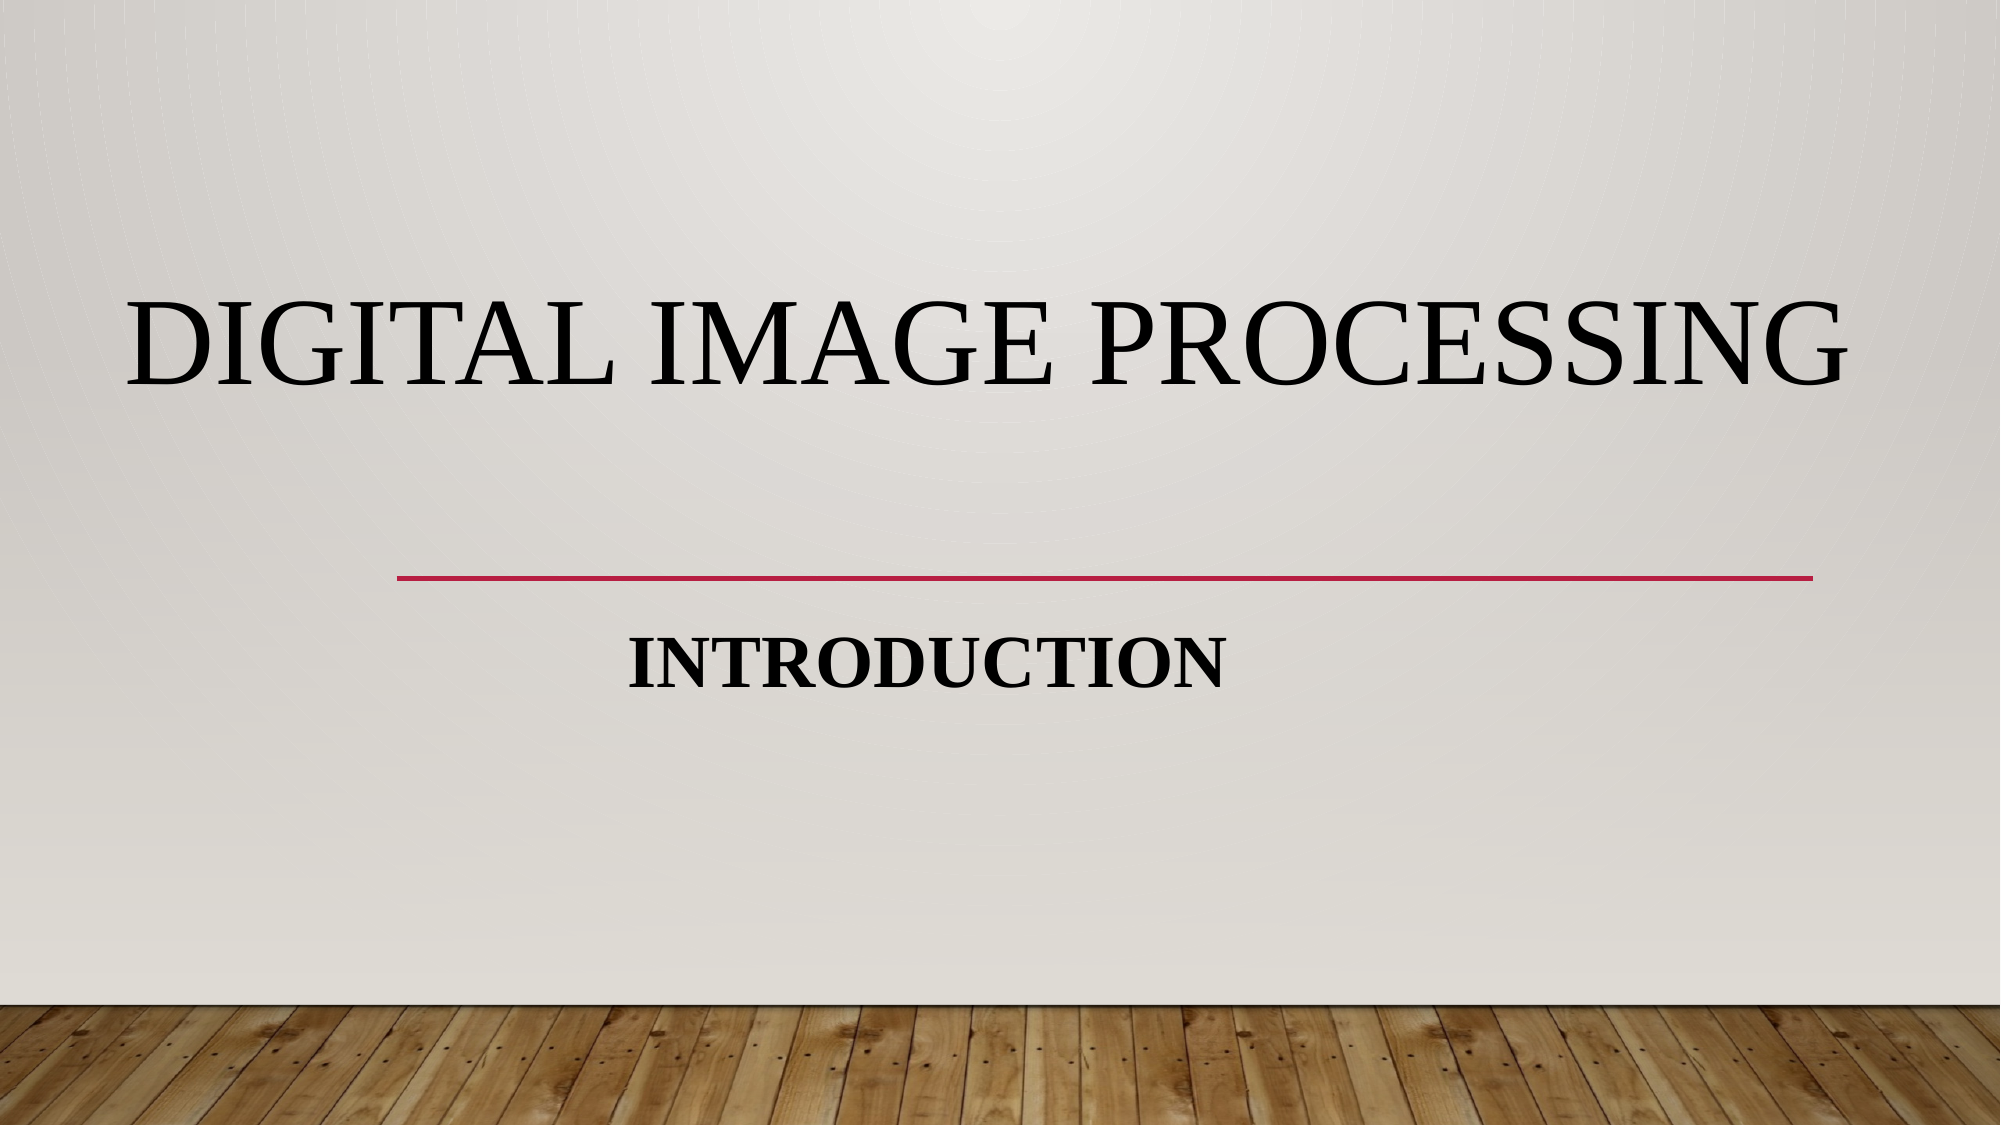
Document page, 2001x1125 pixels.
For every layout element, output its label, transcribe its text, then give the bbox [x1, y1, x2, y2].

picture [0, 1005, 2000, 1125]
subtitle INTRODUCTION [396, 579, 1460, 740]
title DIGITAL IMAGE PROCESSING [109, 126, 1922, 412]
